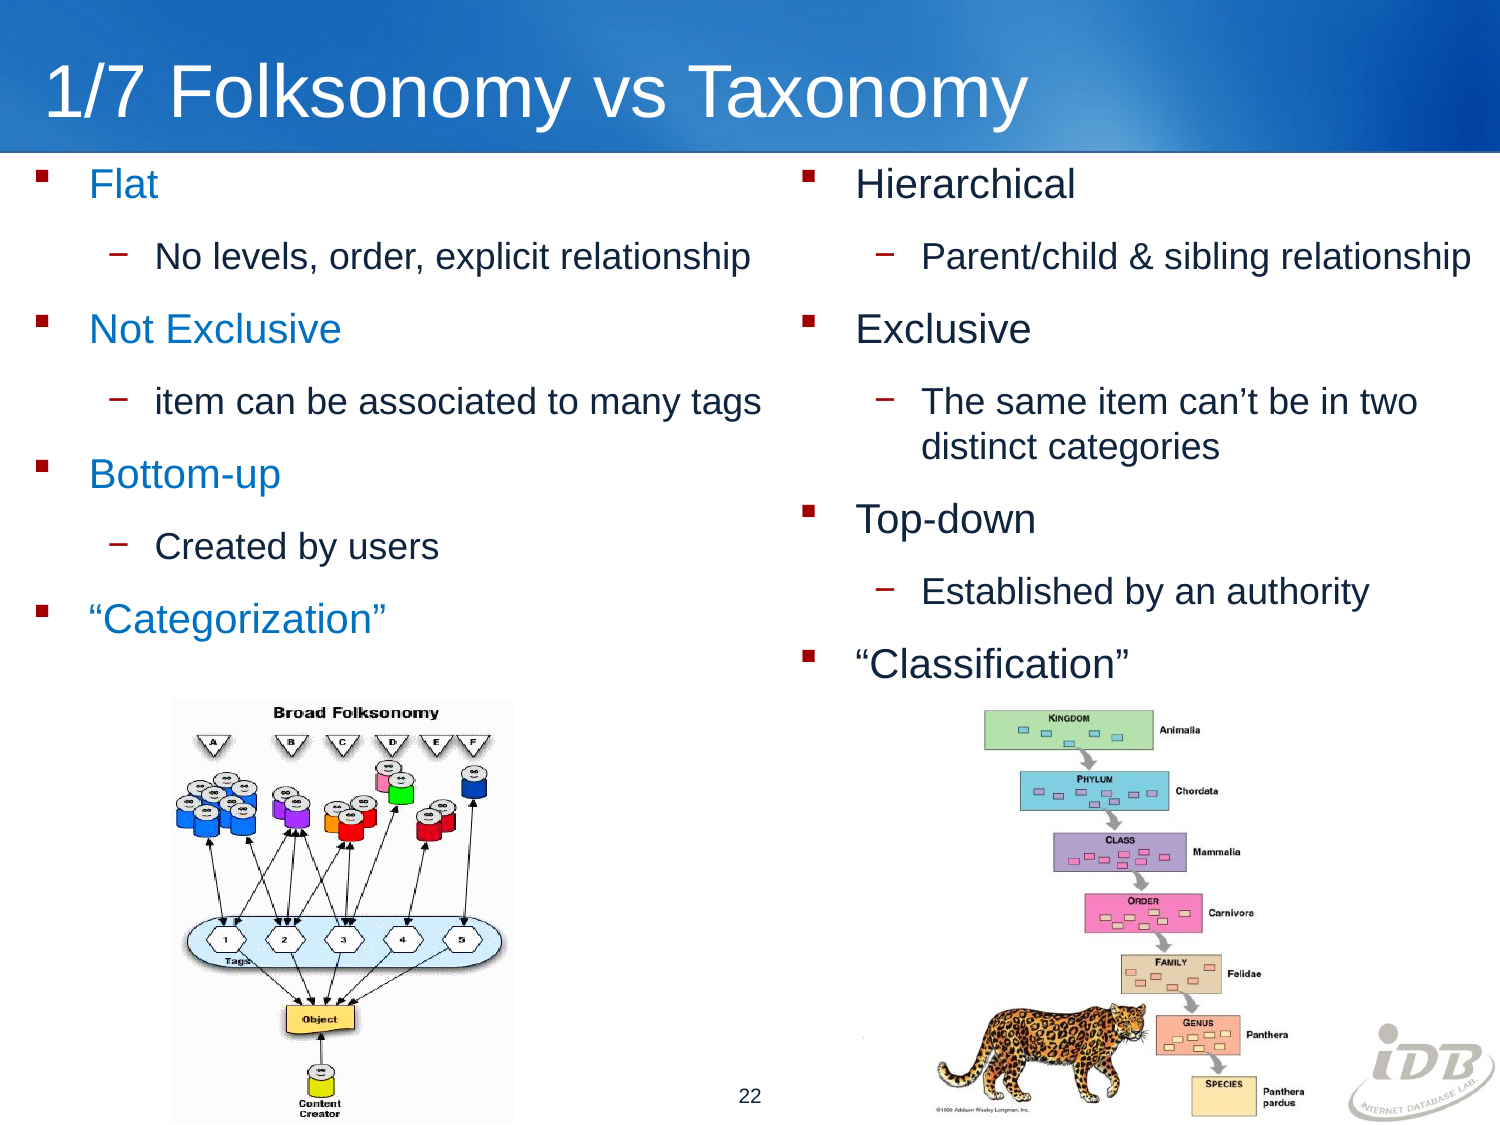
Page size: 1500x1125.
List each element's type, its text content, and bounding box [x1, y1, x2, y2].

slide_number 22 [697, 1078, 803, 1114]
list Hierarchical Parent/child & sibling relationship Exclusive The same item can’t be in two distinct categories Top-down Established by an authority “Classification” [784, 149, 1500, 938]
title 1/7 Folksonomy vs Taxonomy [28, 23, 1472, 149]
picture [0, 153, 1500, 1125]
text_box Flat No levels, order, explicit relationship Not Exclusive item can be associated to many tags Bottom-up Created by users “Categorization” [17, 149, 786, 867]
picture [0, 0, 1500, 151]
